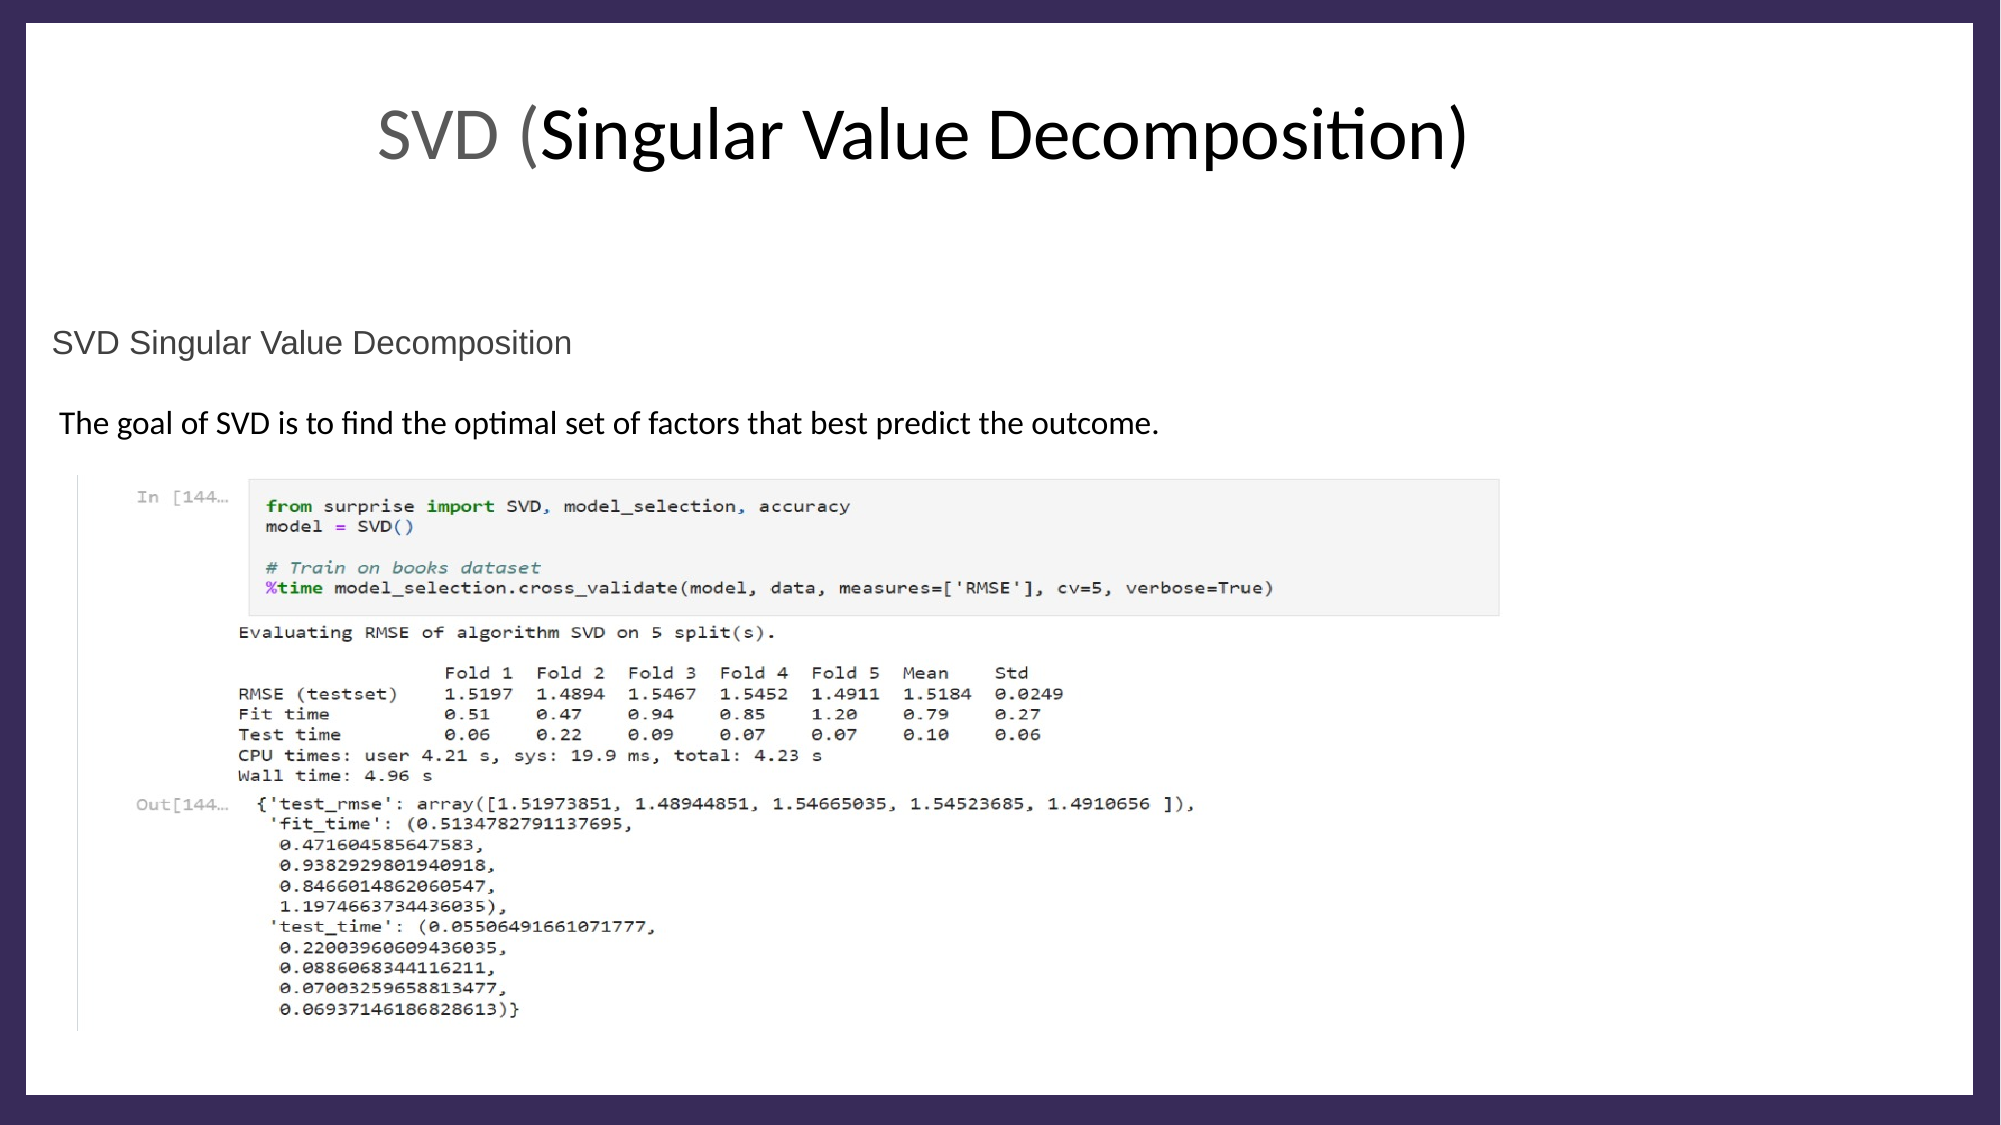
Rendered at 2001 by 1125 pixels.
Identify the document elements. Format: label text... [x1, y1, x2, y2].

text_box SVD (Singular Value Decomposition) [362, 76, 1570, 182]
text_box SVD Singular Value Decomposition The goal of SVD is to find the optimal set of factors that best predict the outcome. [36, 273, 1858, 449]
picture [77, 475, 1512, 1031]
